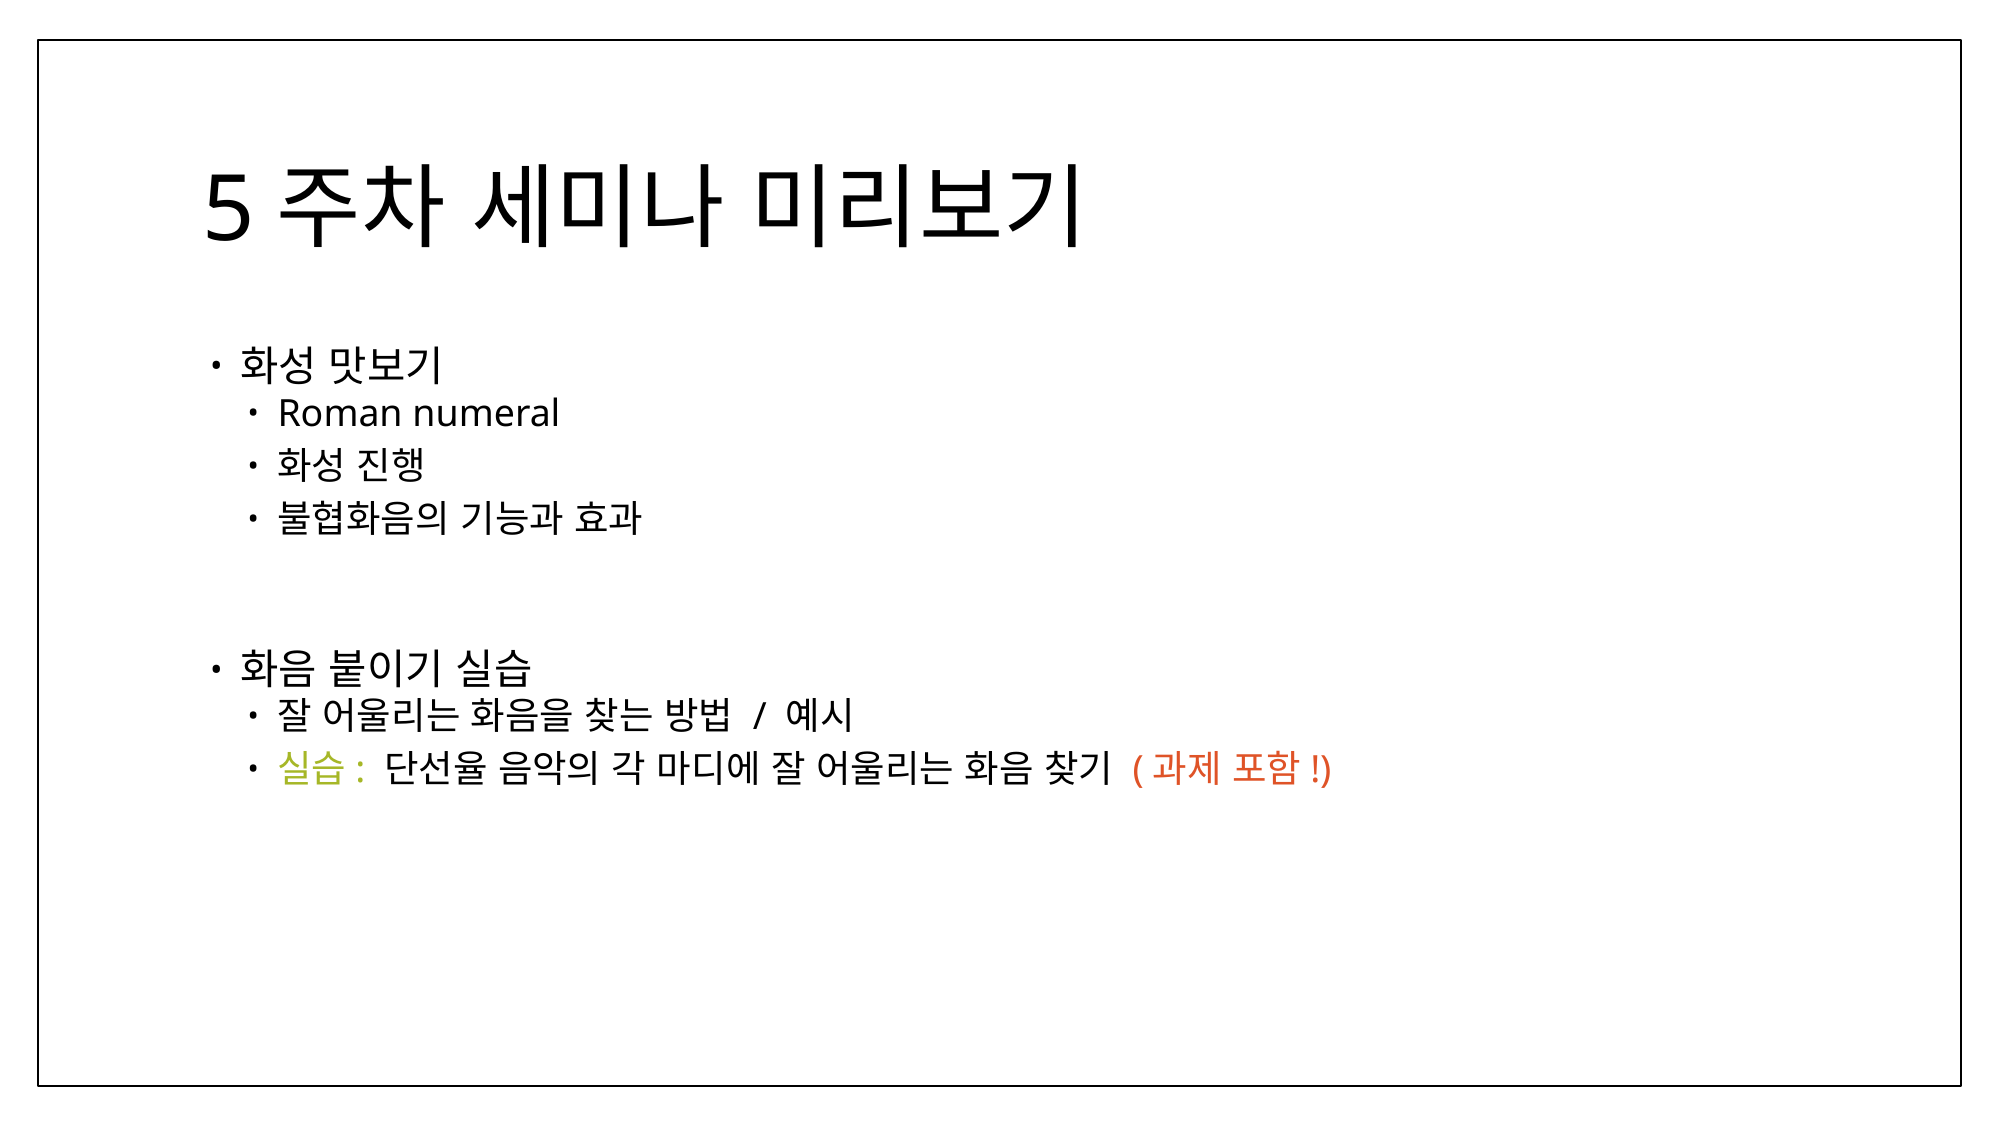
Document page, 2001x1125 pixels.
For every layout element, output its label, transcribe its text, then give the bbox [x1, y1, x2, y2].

list 화성 맛보기 Roman numeral 화성 진행 불협화음의 기능과 효과 화음 붙이기 실습 잘 어울리는 화음을 찾는 방법 / 예시 실습: 단선율 음악의 각 마디에 잘 어울리는 화음 찾기 (과제 포함!) [187, 337, 1808, 1057]
title 5주차 세미나 미리보기 [187, 99, 1808, 323]
